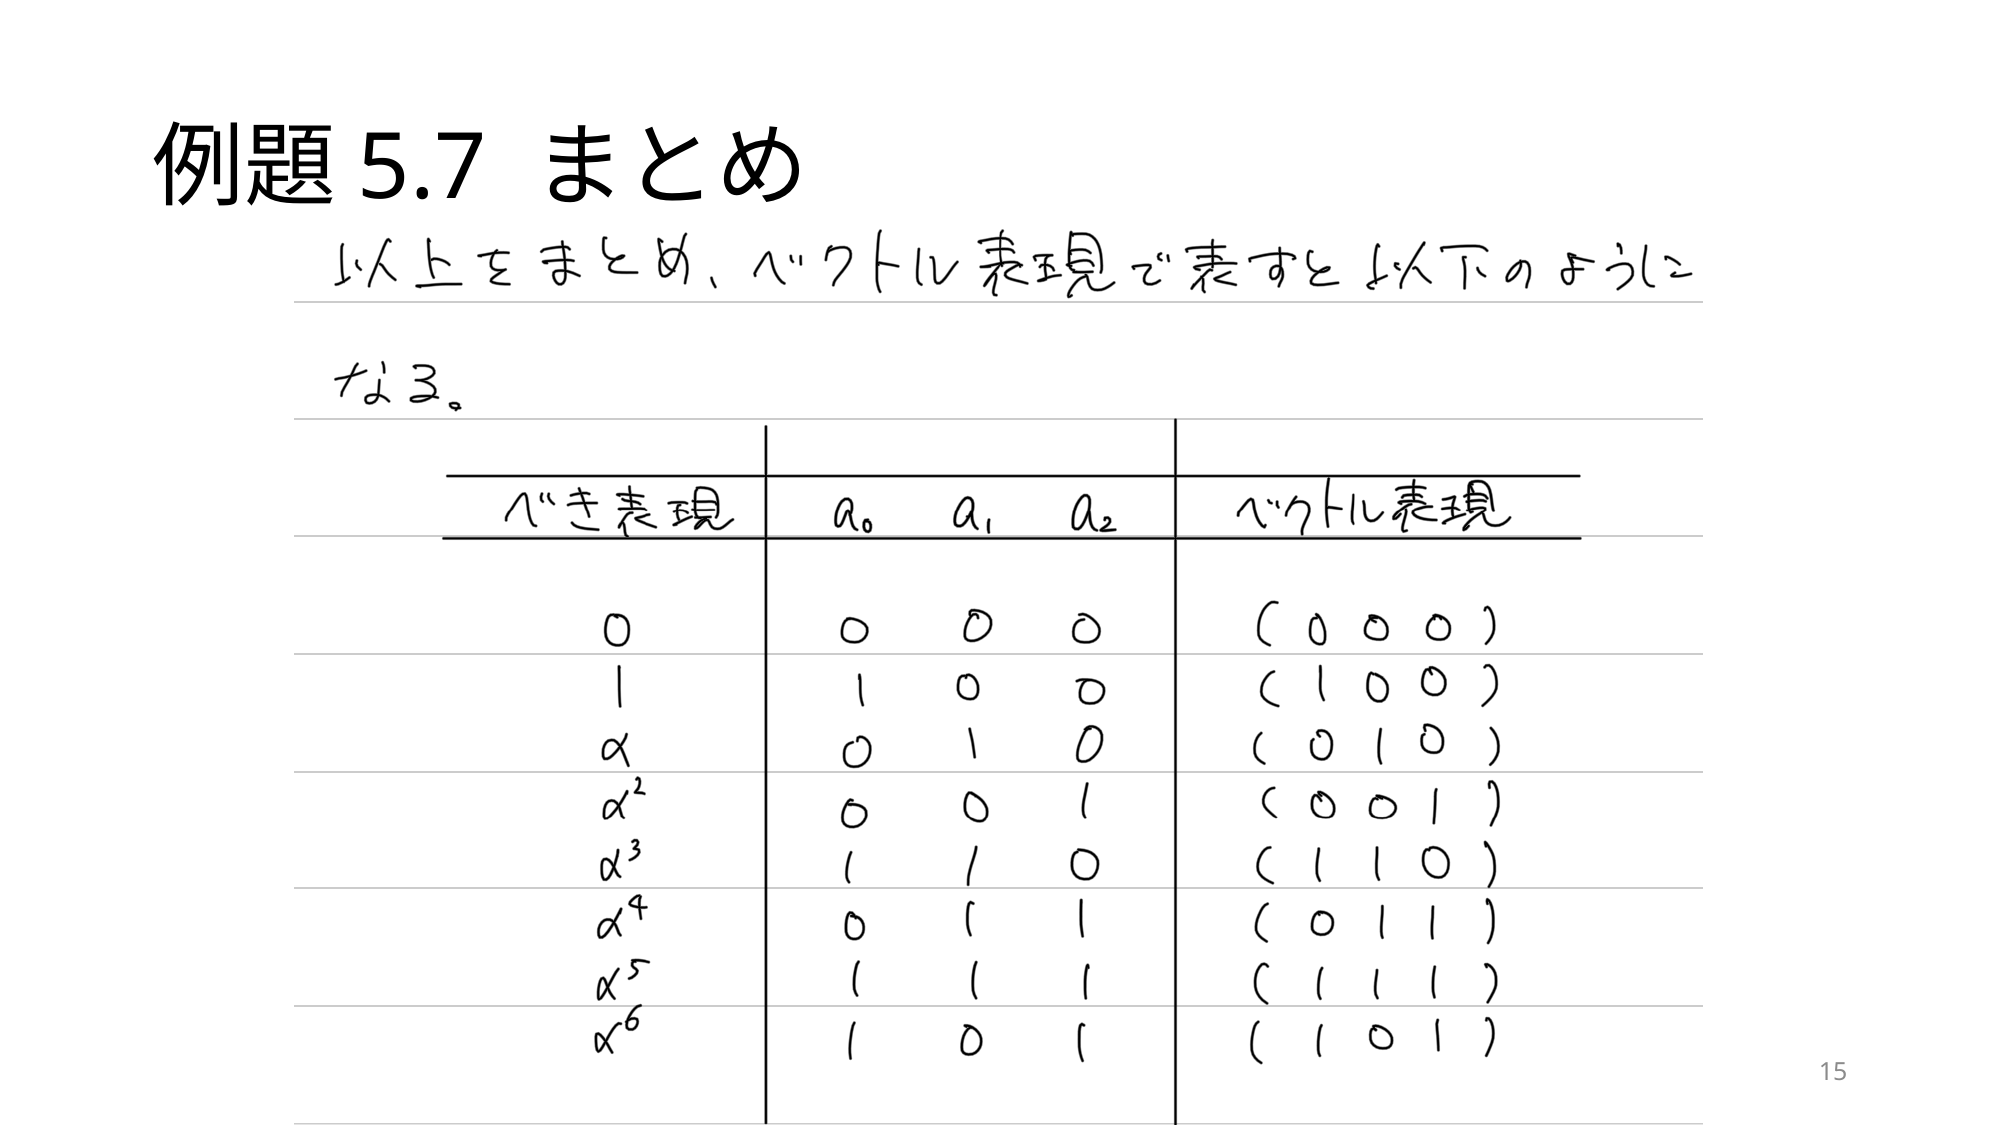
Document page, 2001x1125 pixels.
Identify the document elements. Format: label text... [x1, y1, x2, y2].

title 例題5.7 まとめ [137, 59, 1863, 278]
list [291, 204, 1709, 1125]
slide_number 15 [1709, 1042, 1863, 1103]
